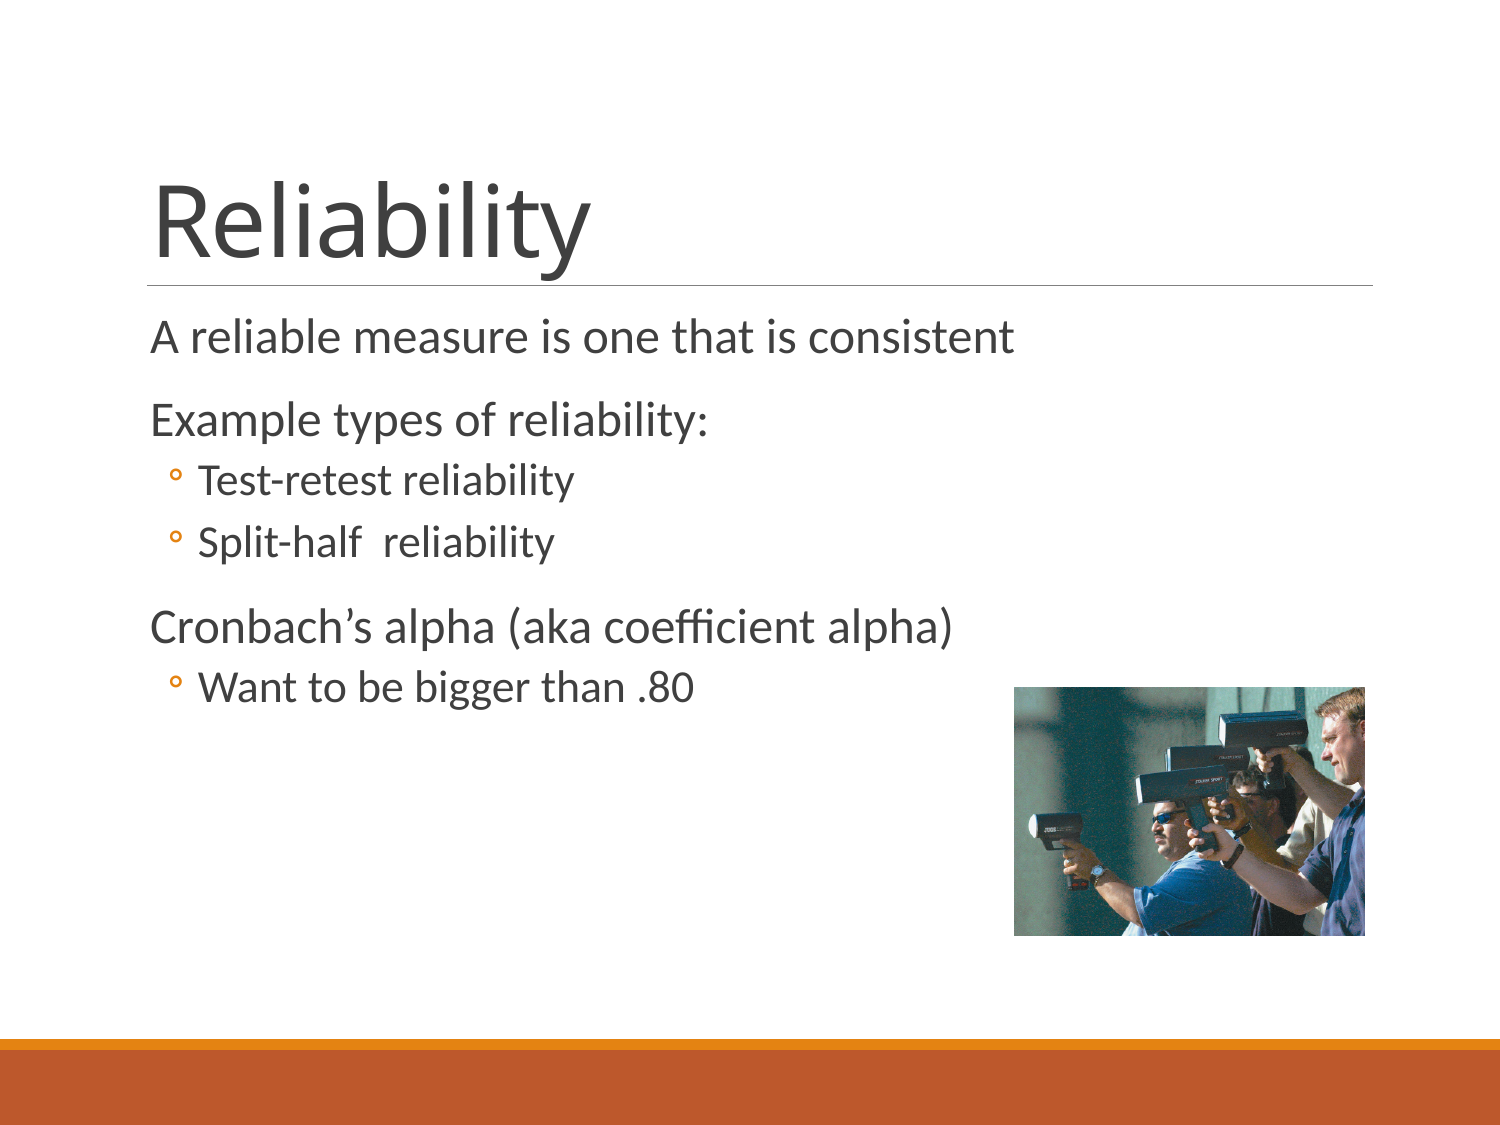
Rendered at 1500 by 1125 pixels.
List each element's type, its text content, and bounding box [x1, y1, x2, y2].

title Reliability [135, 47, 1373, 285]
list A reliable measure is one that is consistent Example types of reliability: Test-retest reliability Split-half reliability Cronbach’s alpha (aka coefficient alpha) Want to be bigger than .80 [135, 302, 1373, 963]
picture [1014, 686, 1366, 937]
